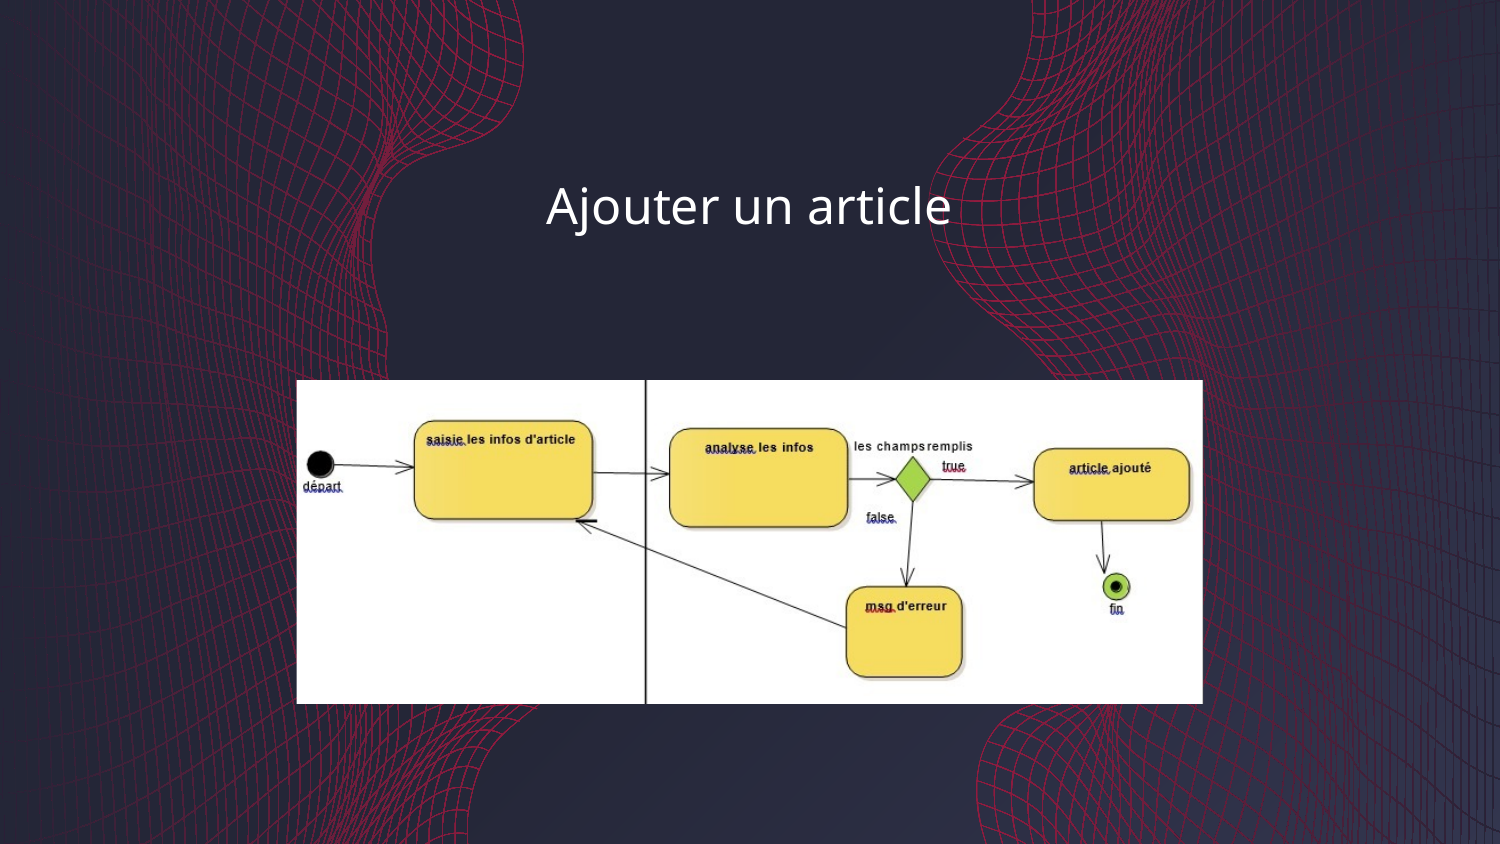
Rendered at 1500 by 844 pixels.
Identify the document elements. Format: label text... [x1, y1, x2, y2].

title Ajouter un article [465, 154, 1035, 250]
picture [296, 379, 1204, 704]
